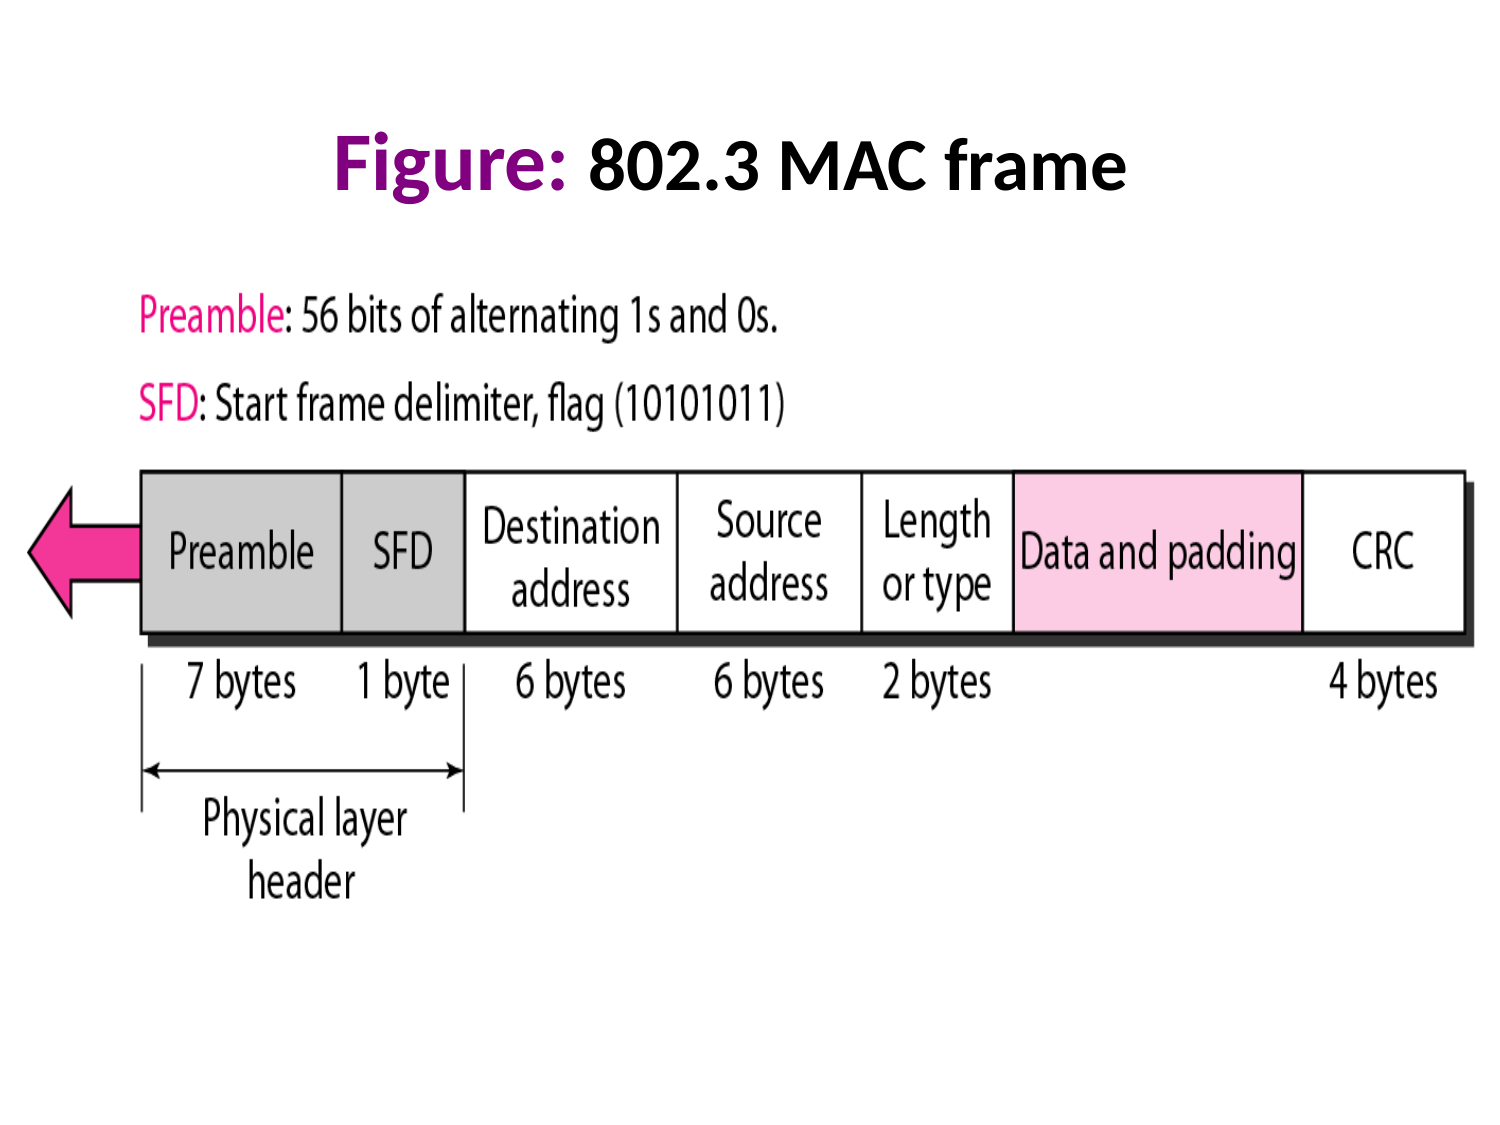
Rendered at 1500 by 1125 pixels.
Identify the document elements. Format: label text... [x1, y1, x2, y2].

picture [27, 287, 1476, 913]
text_box Figure: 802.3 MAC frame [49, 99, 1413, 215]
